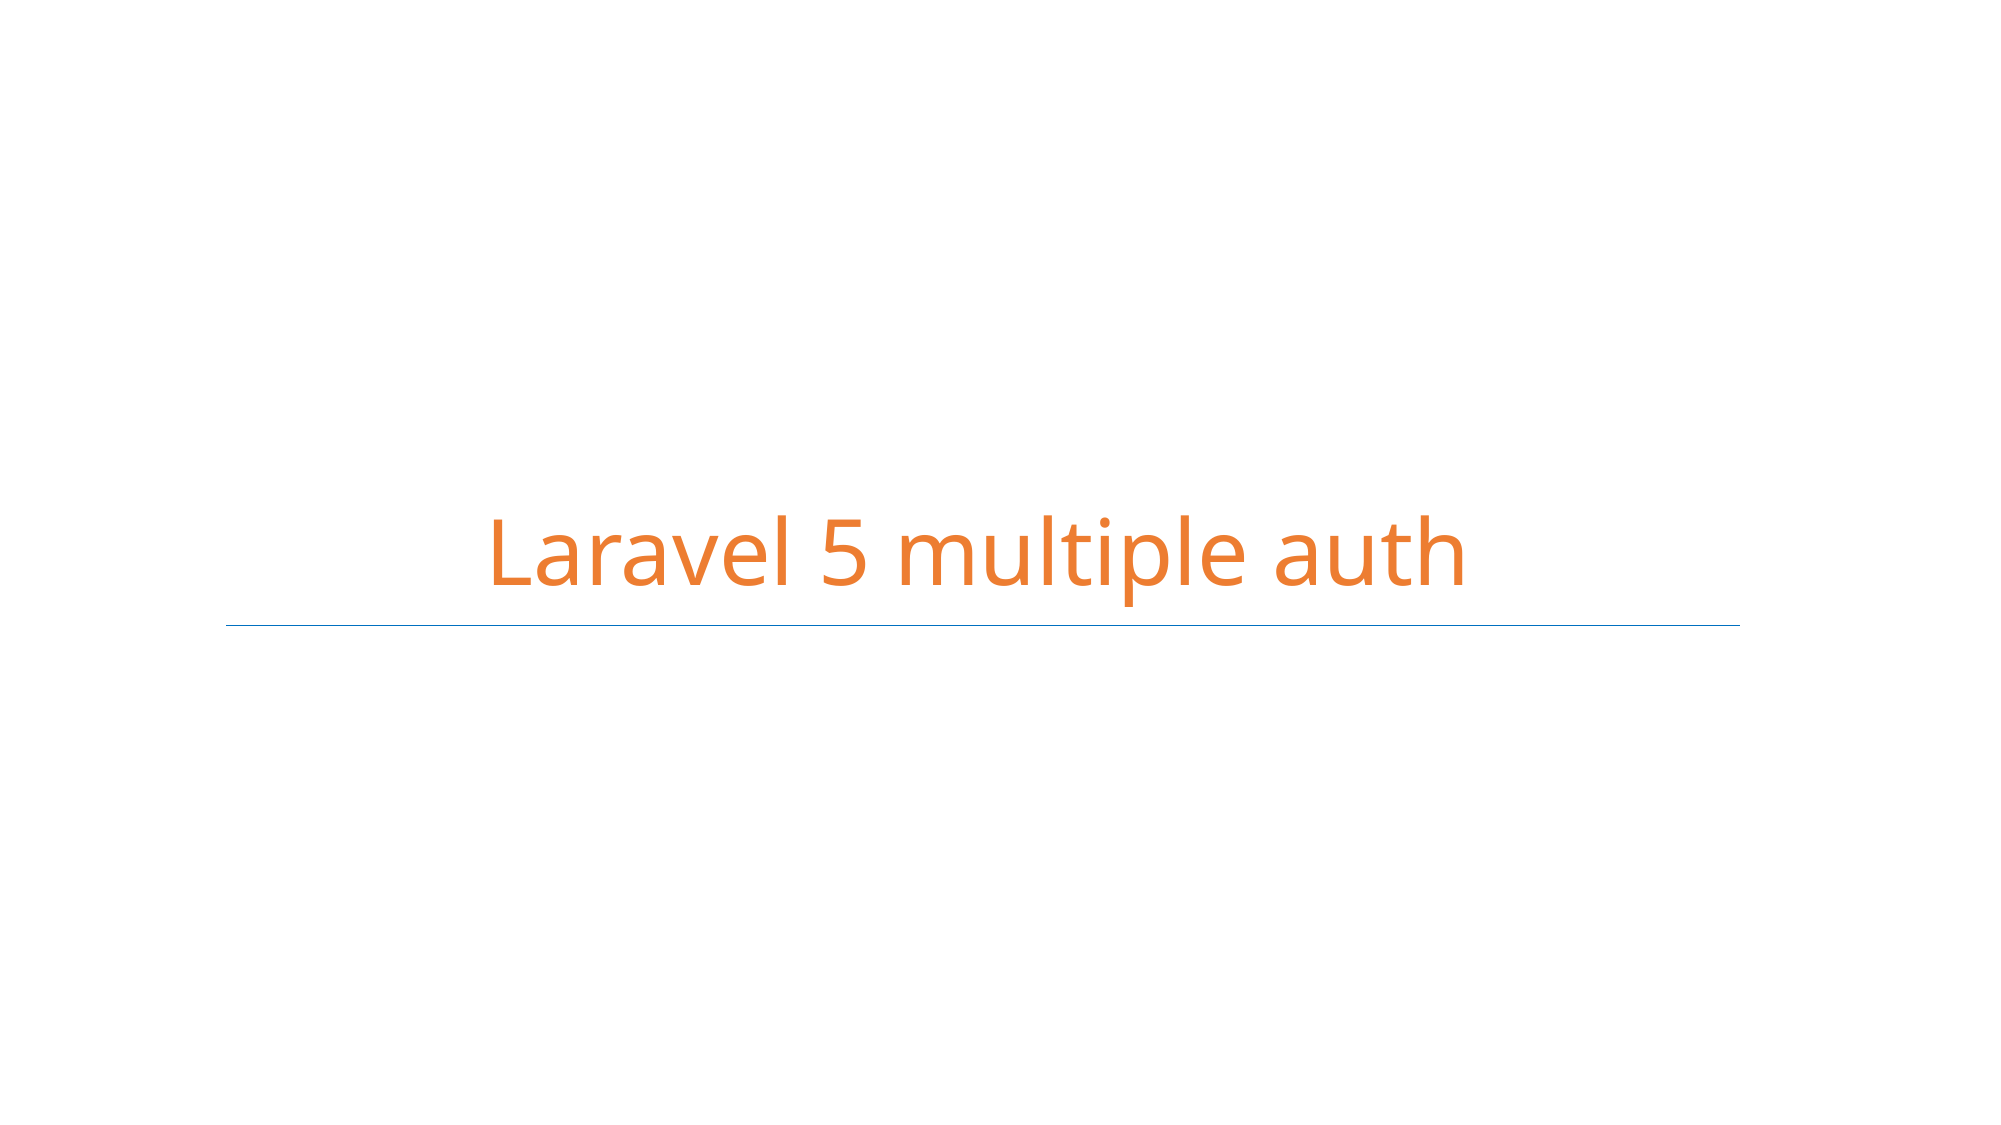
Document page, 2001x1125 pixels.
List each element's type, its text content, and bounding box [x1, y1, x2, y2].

text_box Laravel 5 multiple auth [237, 498, 1720, 610]
